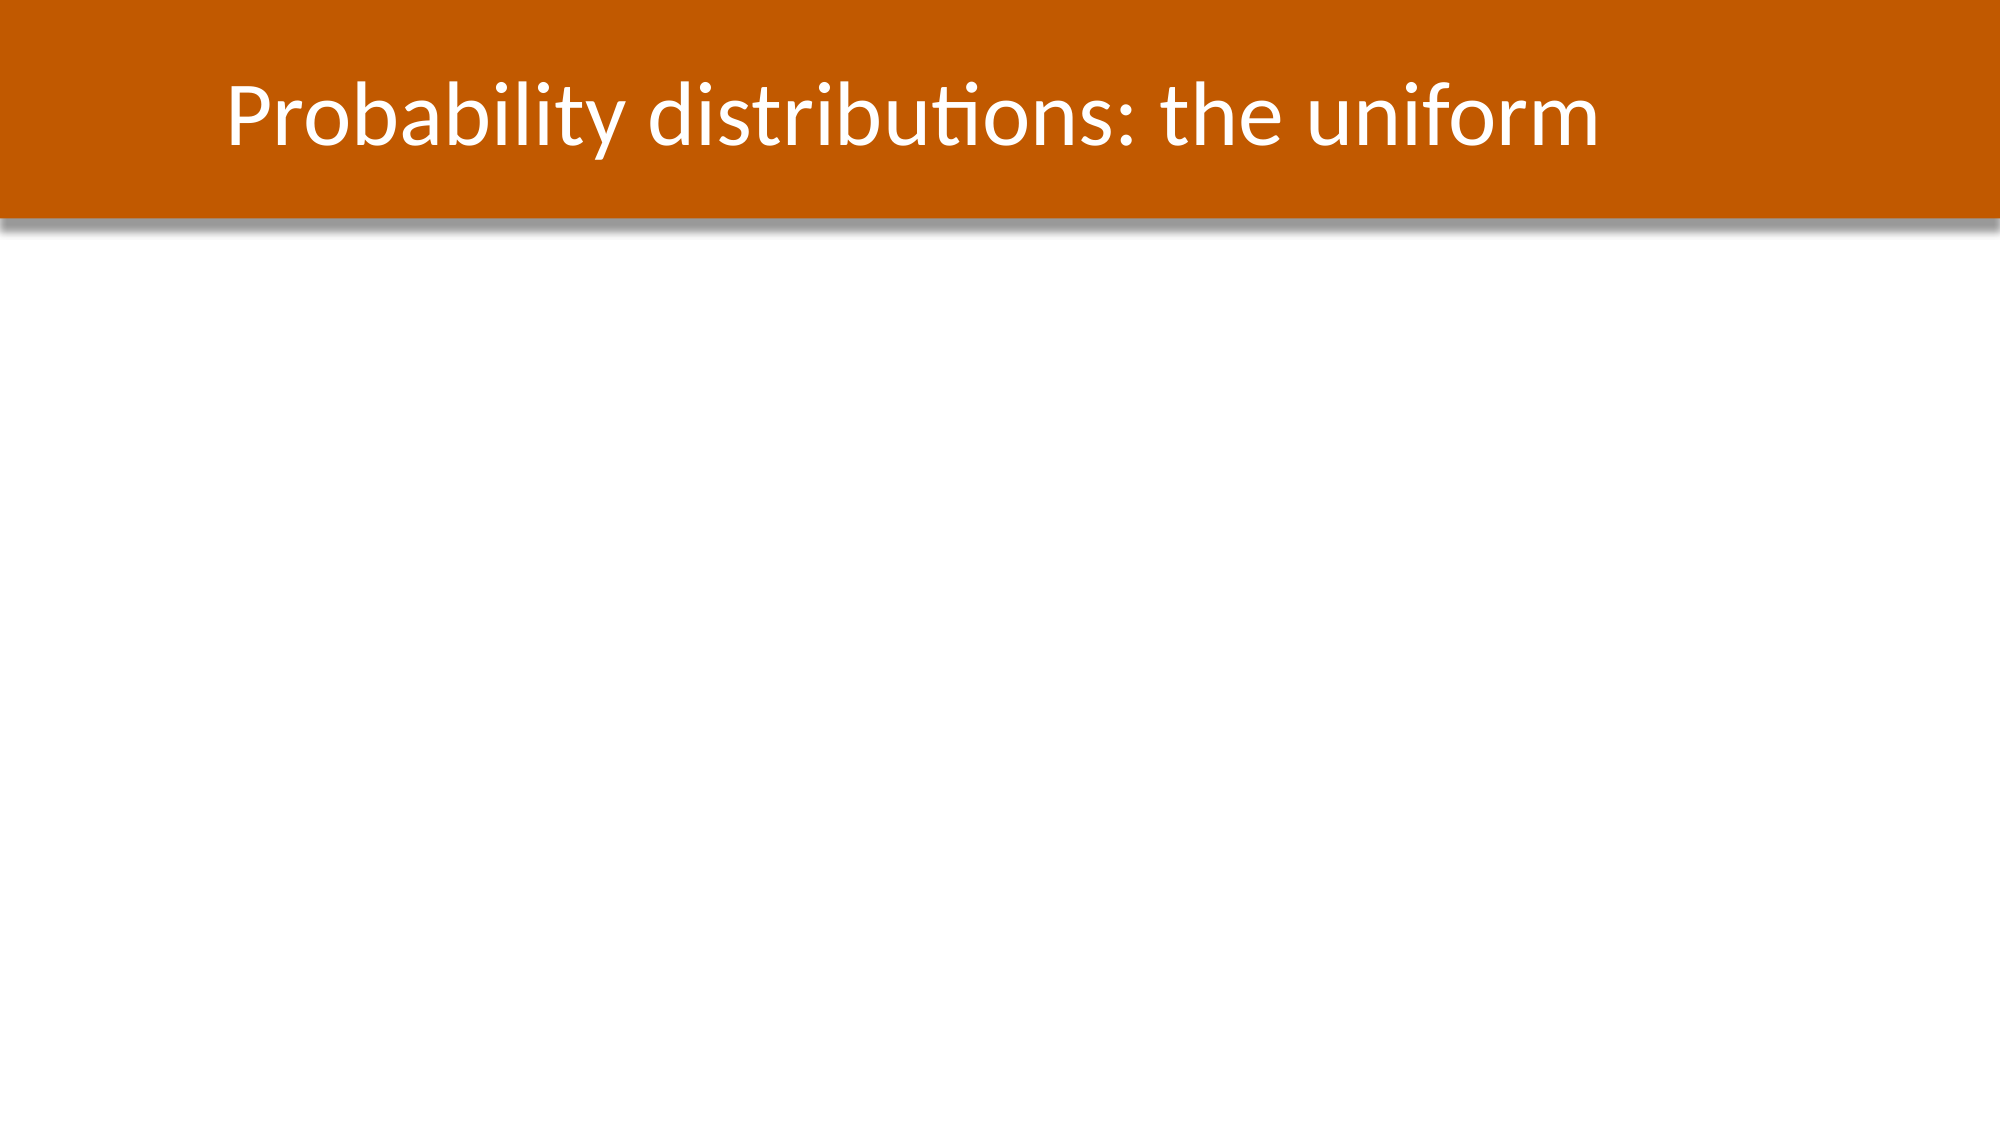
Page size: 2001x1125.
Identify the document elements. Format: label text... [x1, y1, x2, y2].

text_box Probability distributions: the uniform [210, 17, 2000, 201]
text_box [0, 0, 2000, 219]
